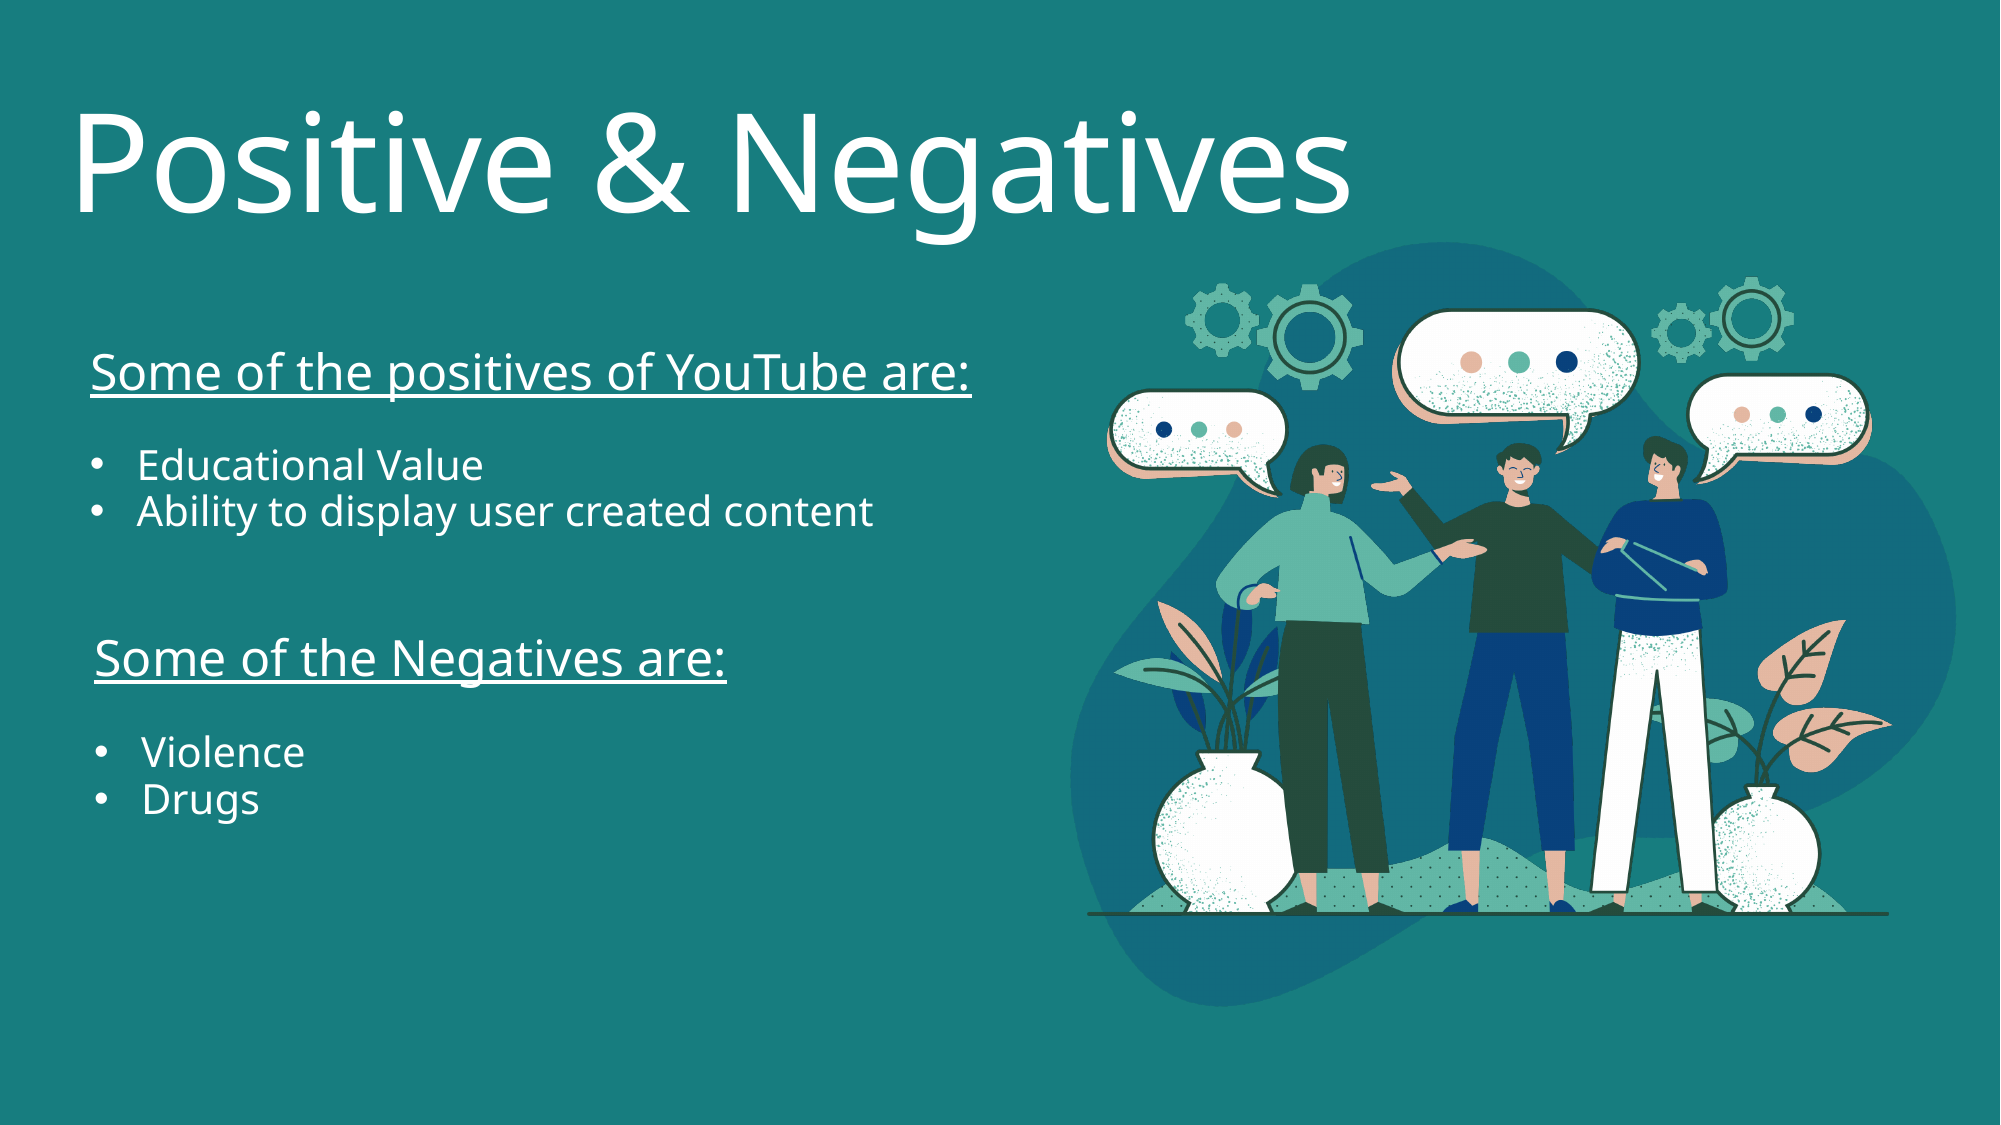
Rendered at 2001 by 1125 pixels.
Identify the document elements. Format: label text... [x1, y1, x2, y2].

text_box Some of the Negatives are: [94, 632, 878, 687]
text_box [67, 129, 1418, 536]
picture [1047, 153, 1971, 1077]
text_box Violence Drugs [94, 729, 983, 823]
